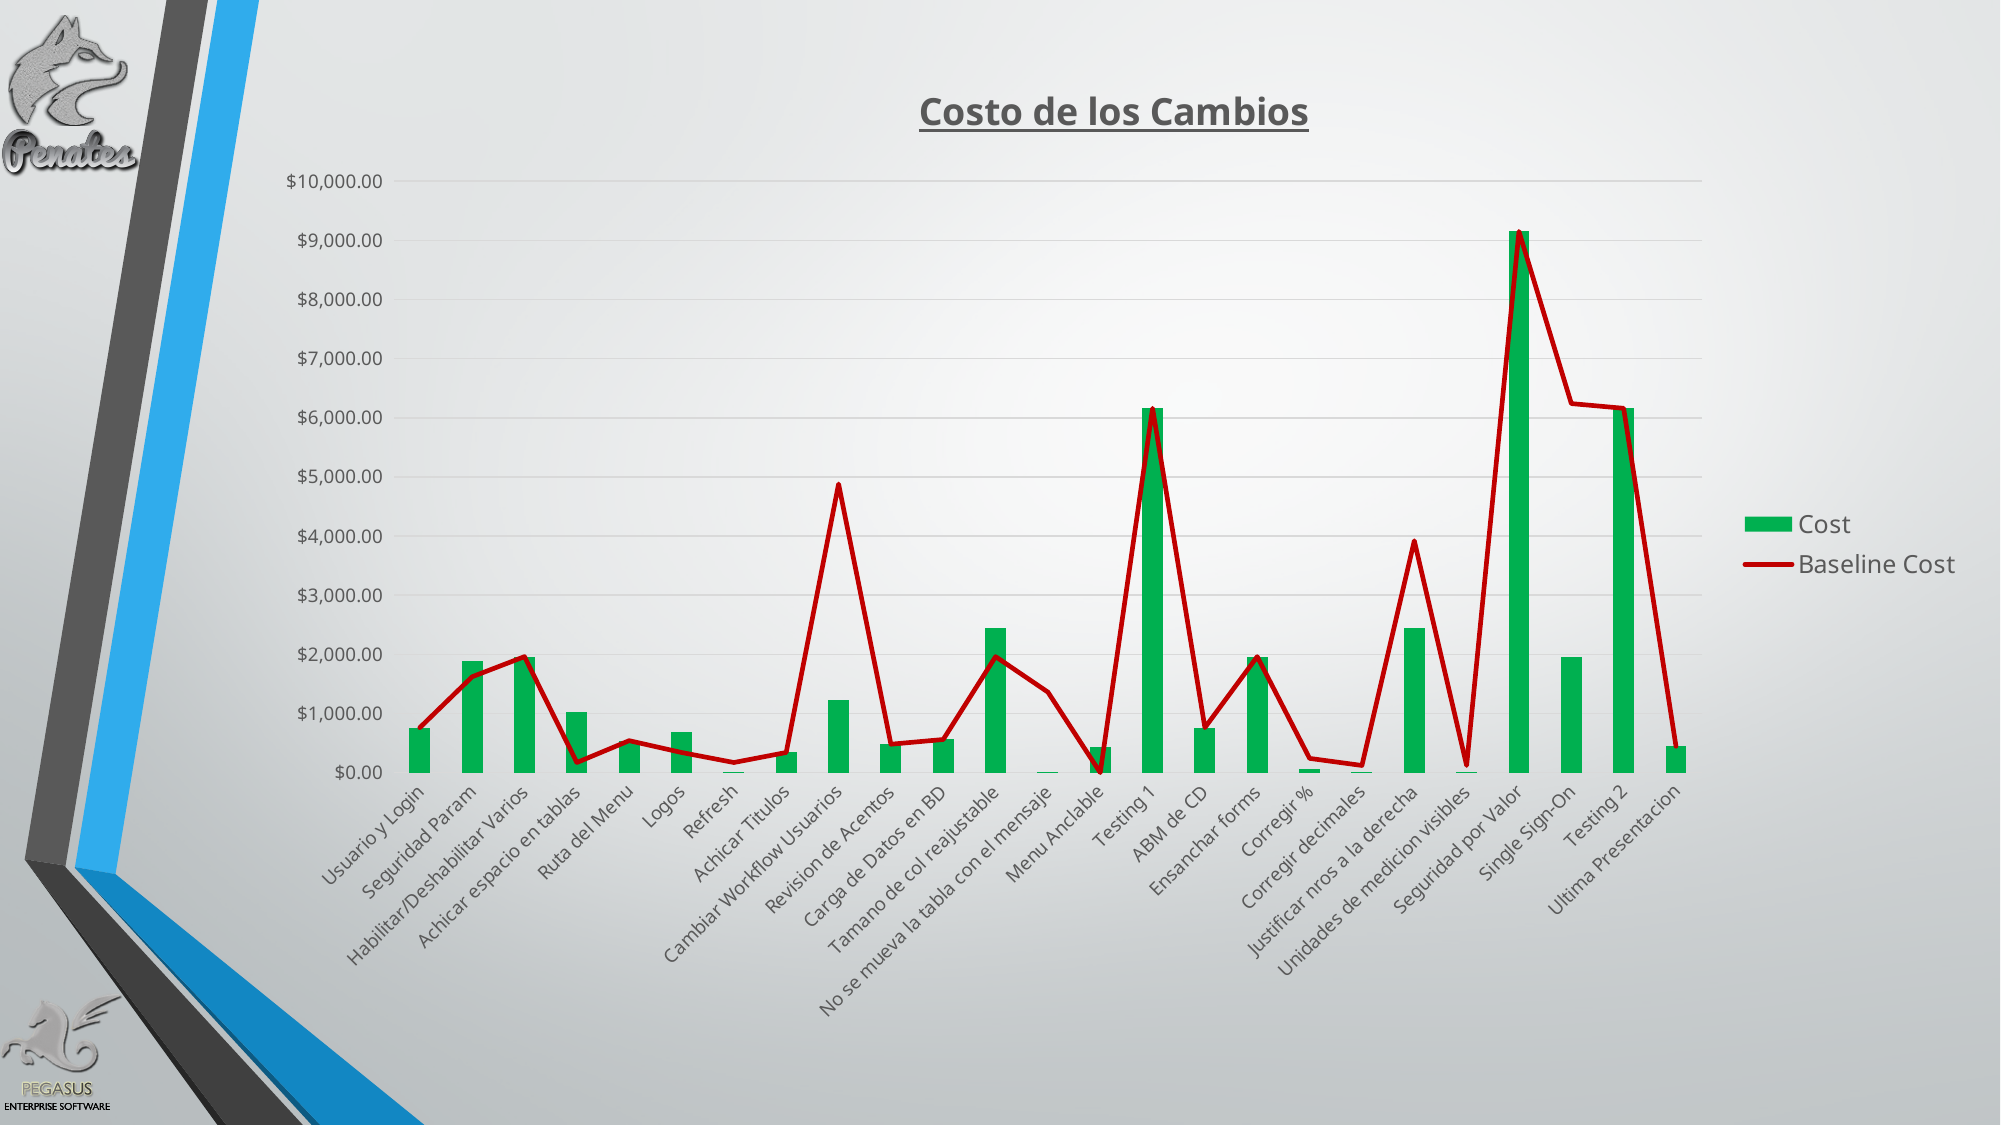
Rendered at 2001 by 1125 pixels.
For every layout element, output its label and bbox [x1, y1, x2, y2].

picture [0, 986, 152, 1123]
chart [251, 45, 1977, 1043]
picture [0, 15, 142, 185]
